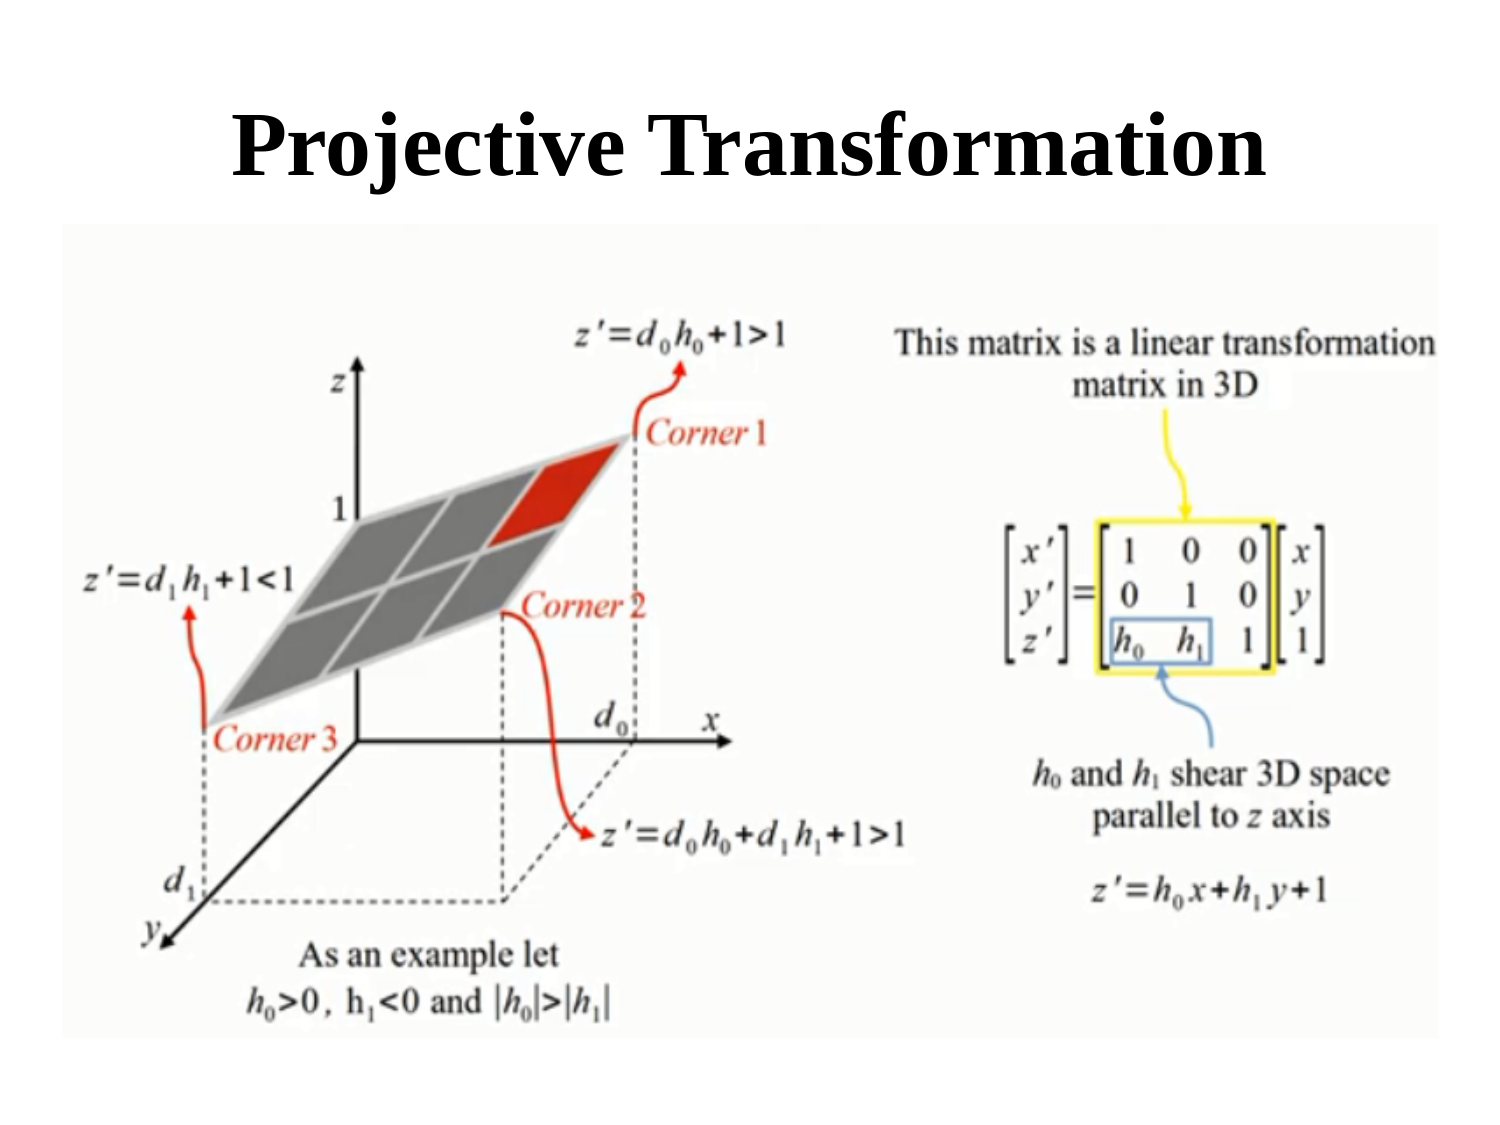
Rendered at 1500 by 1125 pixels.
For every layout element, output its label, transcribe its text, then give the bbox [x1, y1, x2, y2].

picture [62, 224, 1438, 1038]
title Projective Transformation [75, 45, 1425, 223]
